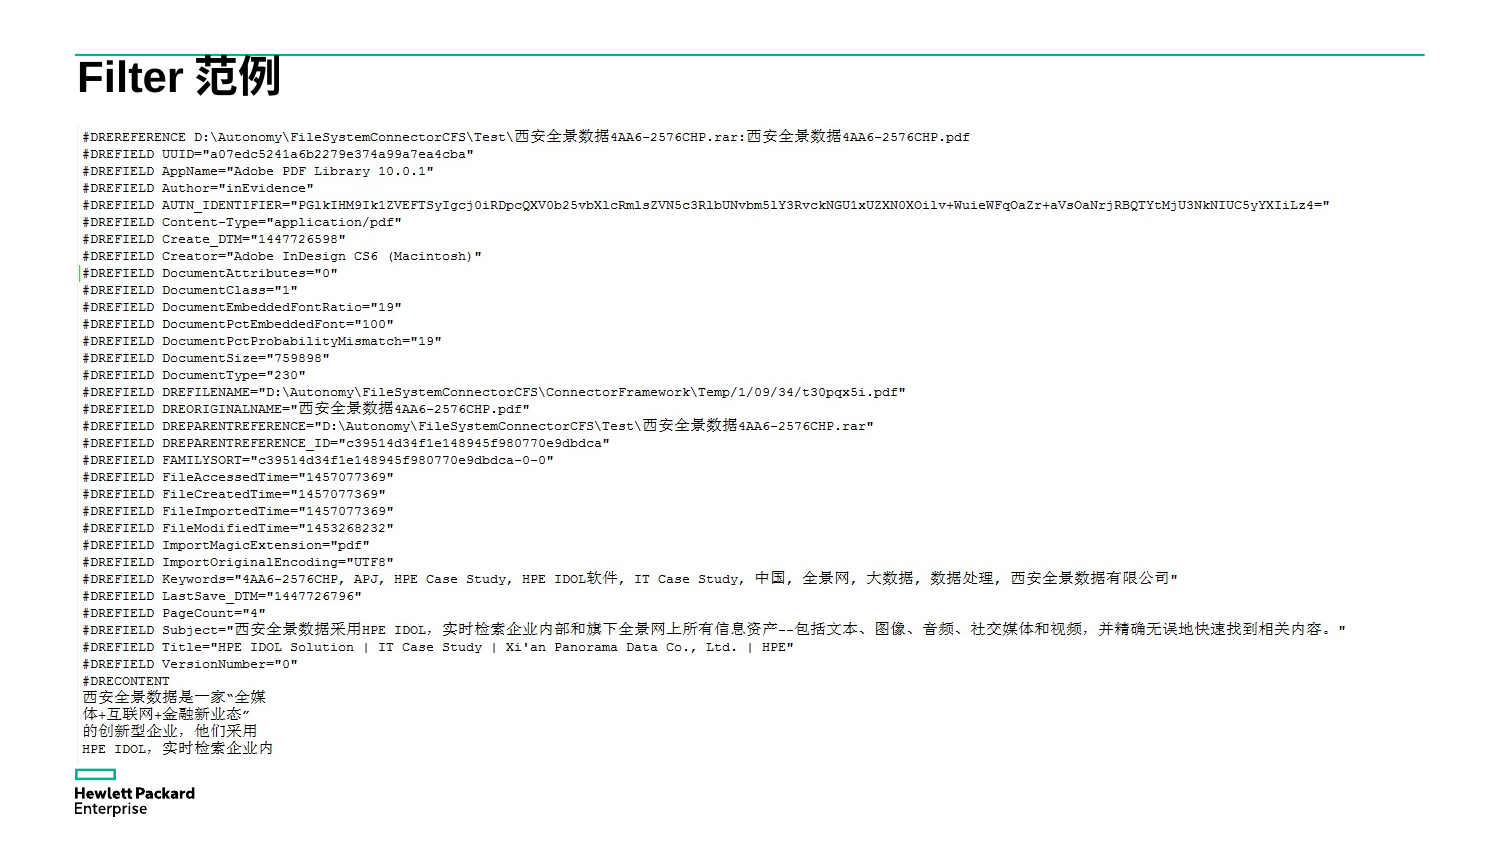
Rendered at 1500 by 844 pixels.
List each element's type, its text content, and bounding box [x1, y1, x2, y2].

title Filter范例 [77, 54, 1409, 126]
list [76, 125, 1364, 764]
